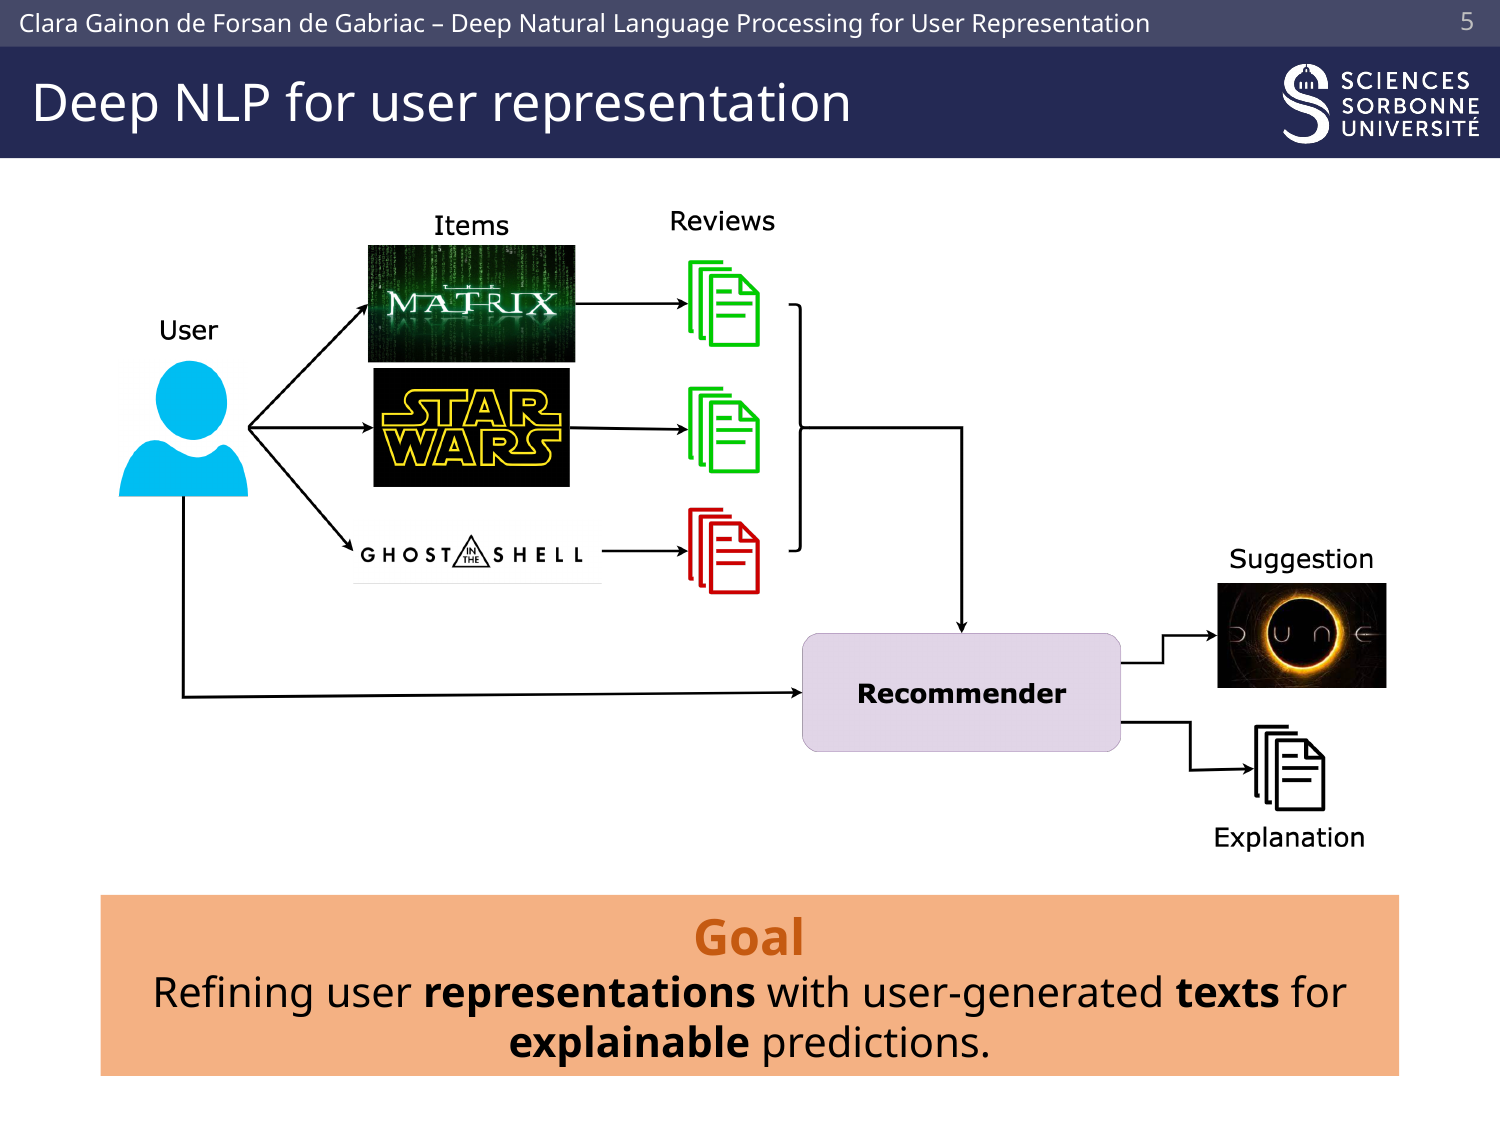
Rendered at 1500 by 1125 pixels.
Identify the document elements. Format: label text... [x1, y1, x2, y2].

title Deep NLP for user representation [16, 48, 1266, 161]
slide_number 4 [1411, 0, 1490, 54]
picture [113, 199, 1387, 857]
text_box Goal Refining user representations with user-generated texts for explainable predictions. [100, 894, 1400, 1076]
